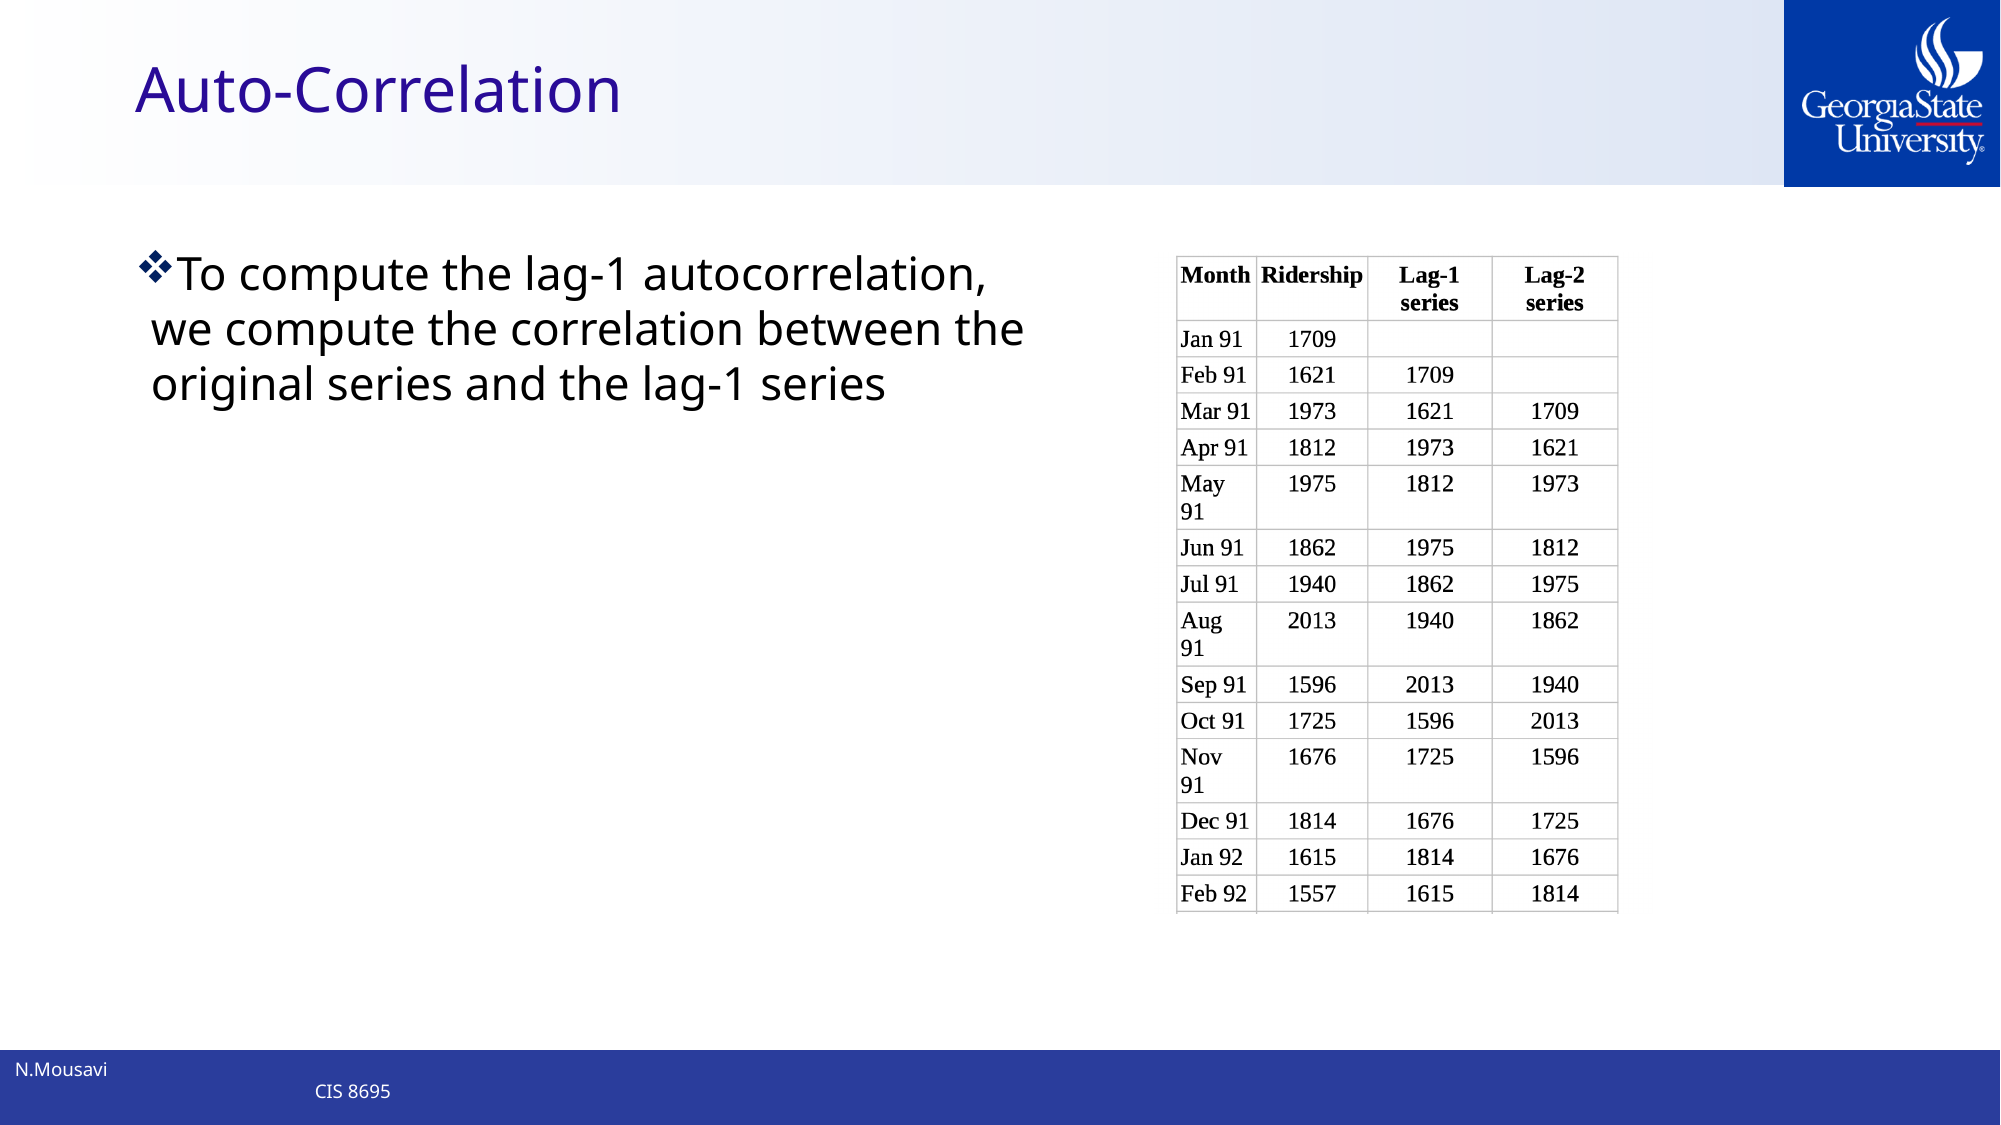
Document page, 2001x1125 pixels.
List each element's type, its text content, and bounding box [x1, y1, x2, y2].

list To compute the lag-1 autocorrelation, we compute the correlation between the original series and the lag-1 series [120, 237, 1052, 952]
picture [1784, 0, 2001, 187]
picture [1154, 252, 1653, 914]
title Auto-Correlation [120, 0, 2000, 185]
